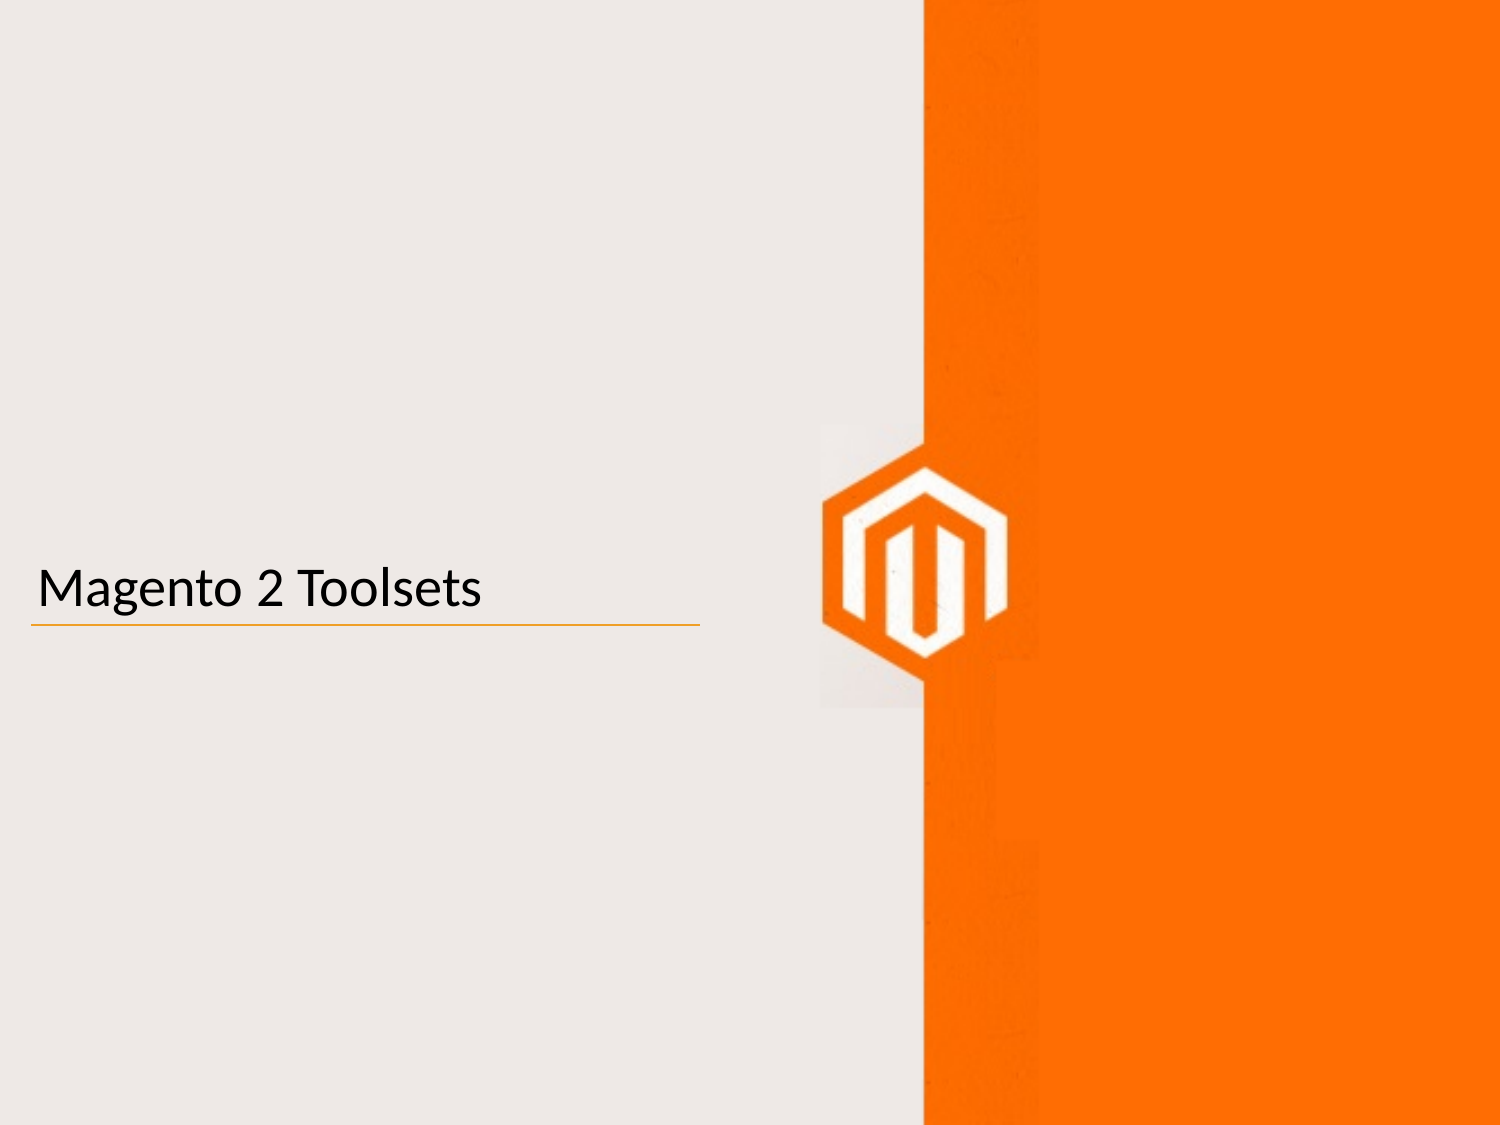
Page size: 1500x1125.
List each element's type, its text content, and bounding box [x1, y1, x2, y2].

title Magento 2 Toolsets [37, 174, 701, 626]
